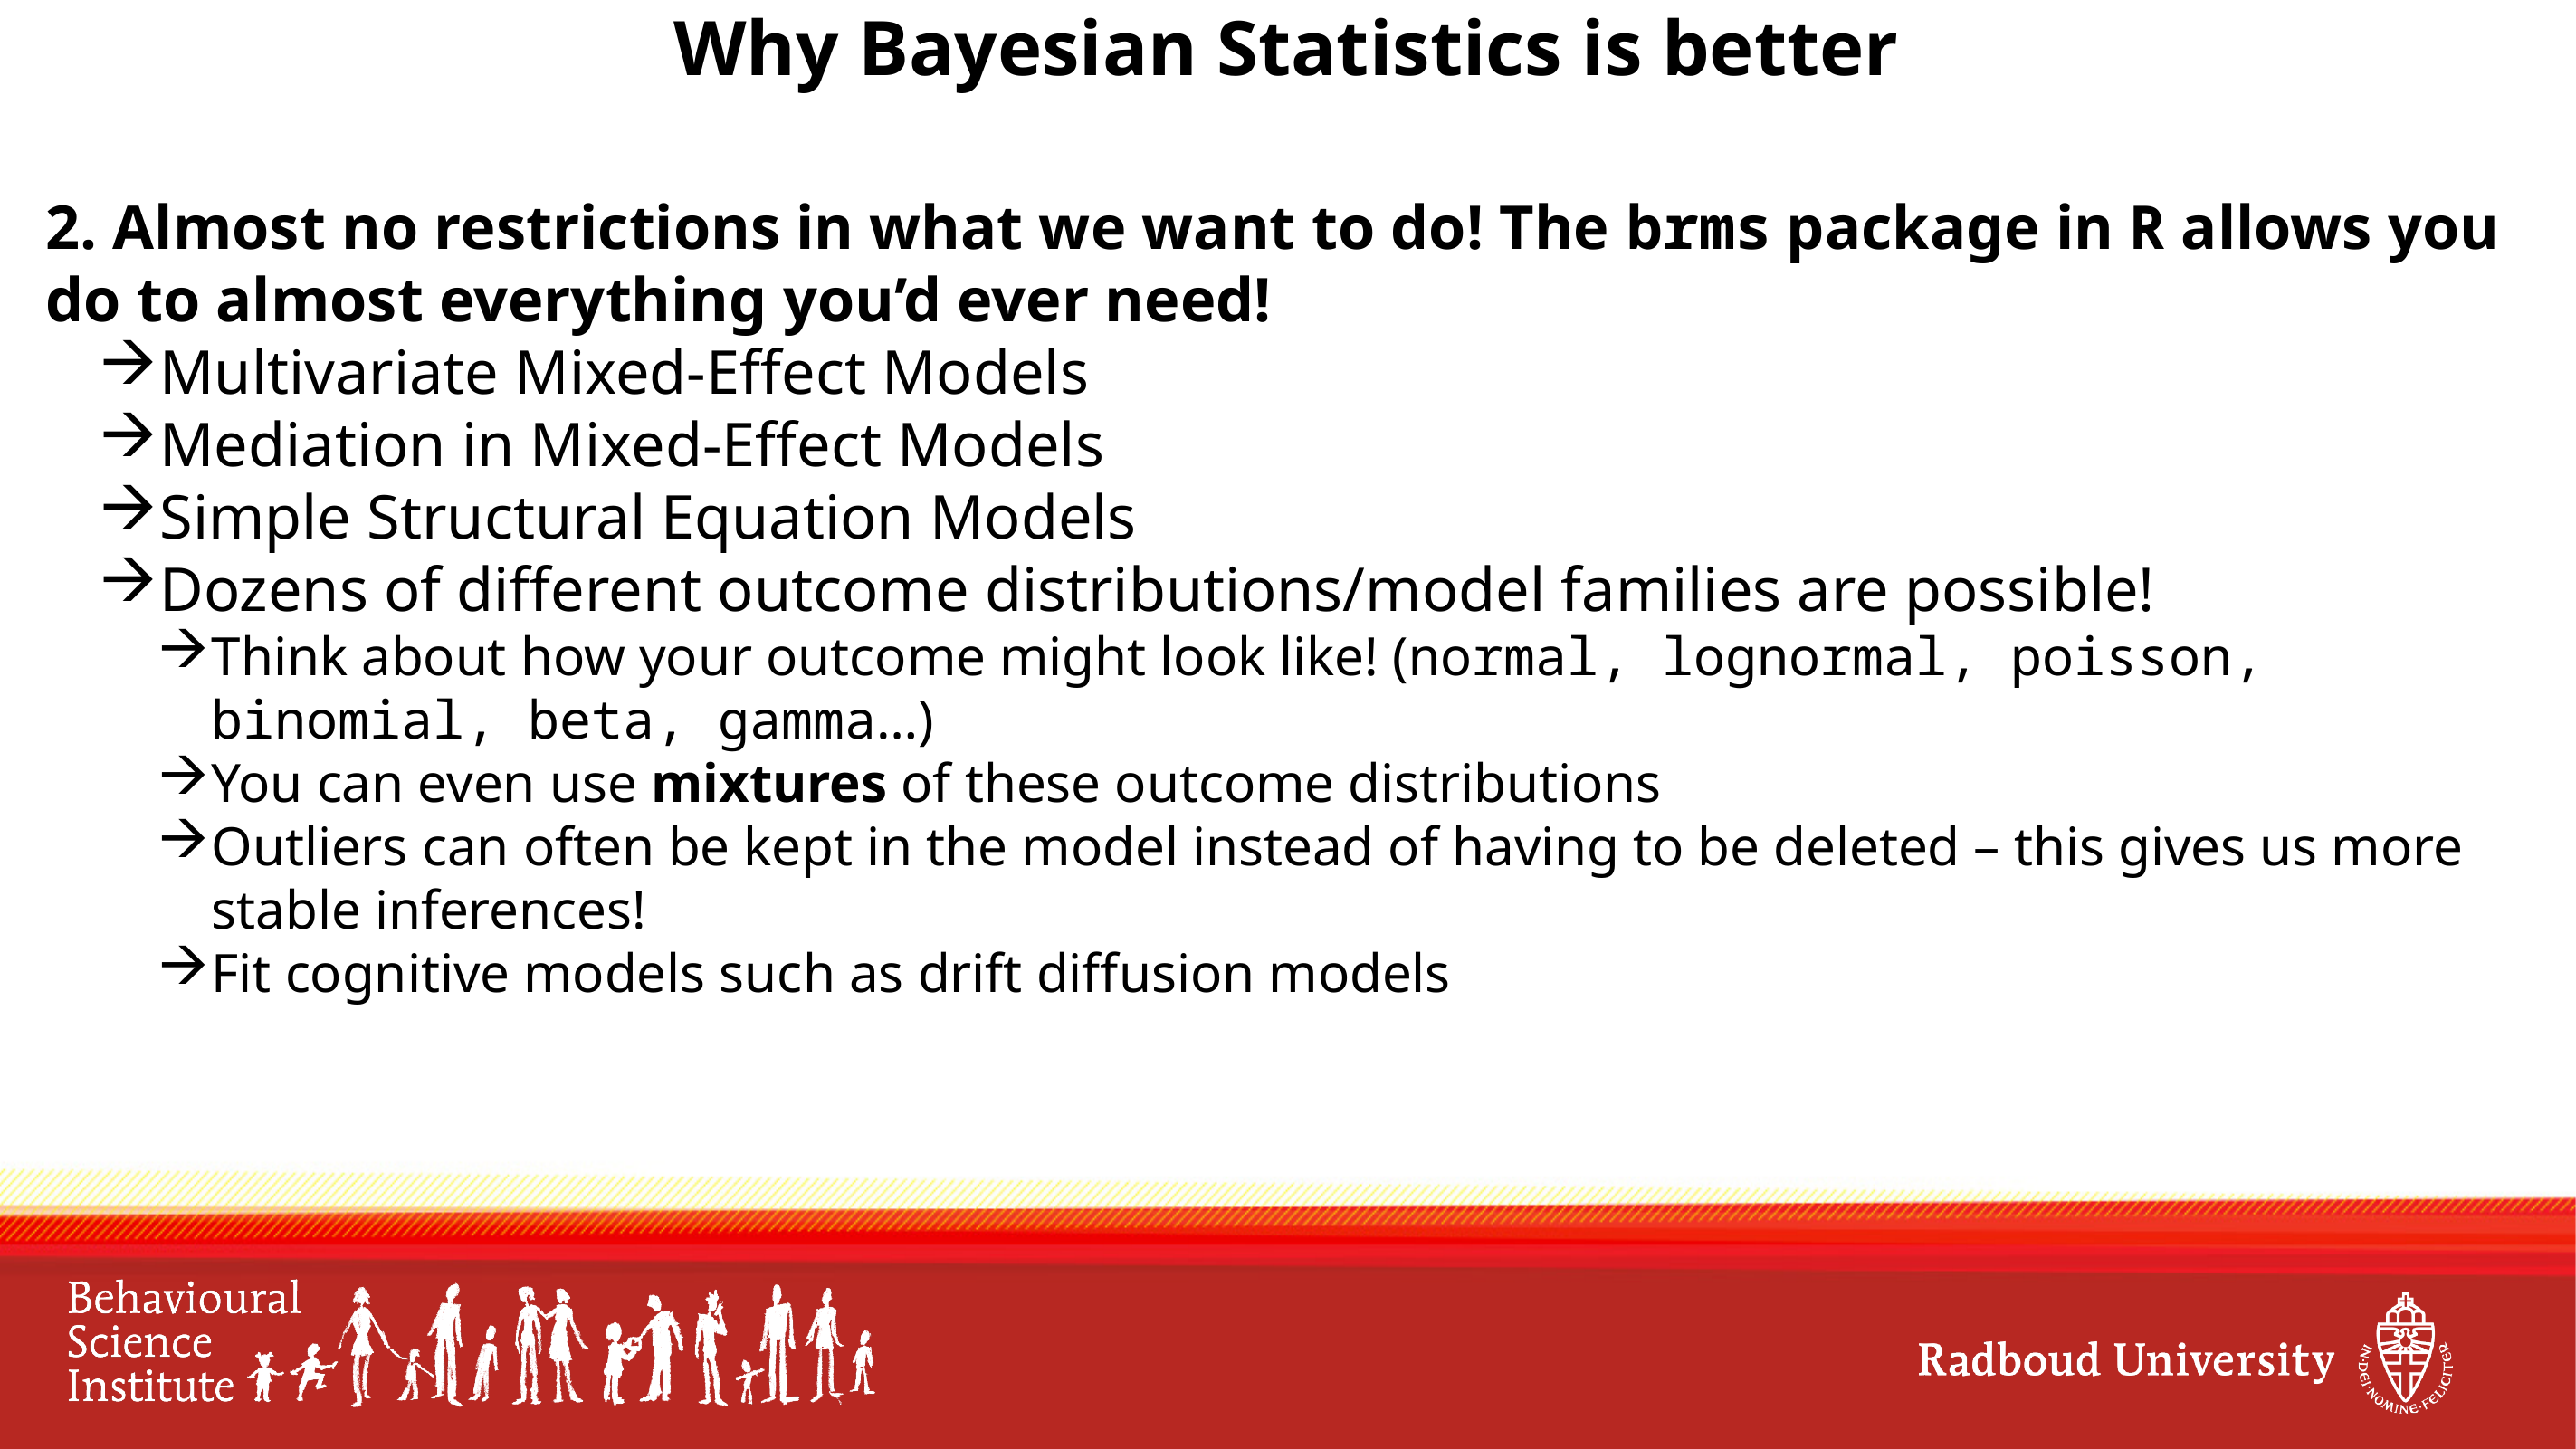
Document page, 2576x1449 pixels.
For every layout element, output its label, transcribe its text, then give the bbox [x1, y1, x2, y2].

picture [0, 204, 2576, 1449]
list 2. Almost no restrictions in what we want to do! The brms package in R allows you do to almost everything you’d ever need! Multivariate Mixed-Effect Models Mediation in Mixed-Effect Models Simple Structural Equation Models Dozens of different outcome distributions/model families are possible! Think about how your outcome might look like! (normal, lognormal, poisson, binomial, beta, gamma…) You can even use mixtures of these outcome distributions Outliers can often be kept in the model instead of having to be deleted – this gives us more stable inferences! Fit cognitive models such as drift diffusion models [40, 183, 2530, 1168]
title Why Bayesian Statistics is better [0, 0, 2576, 204]
